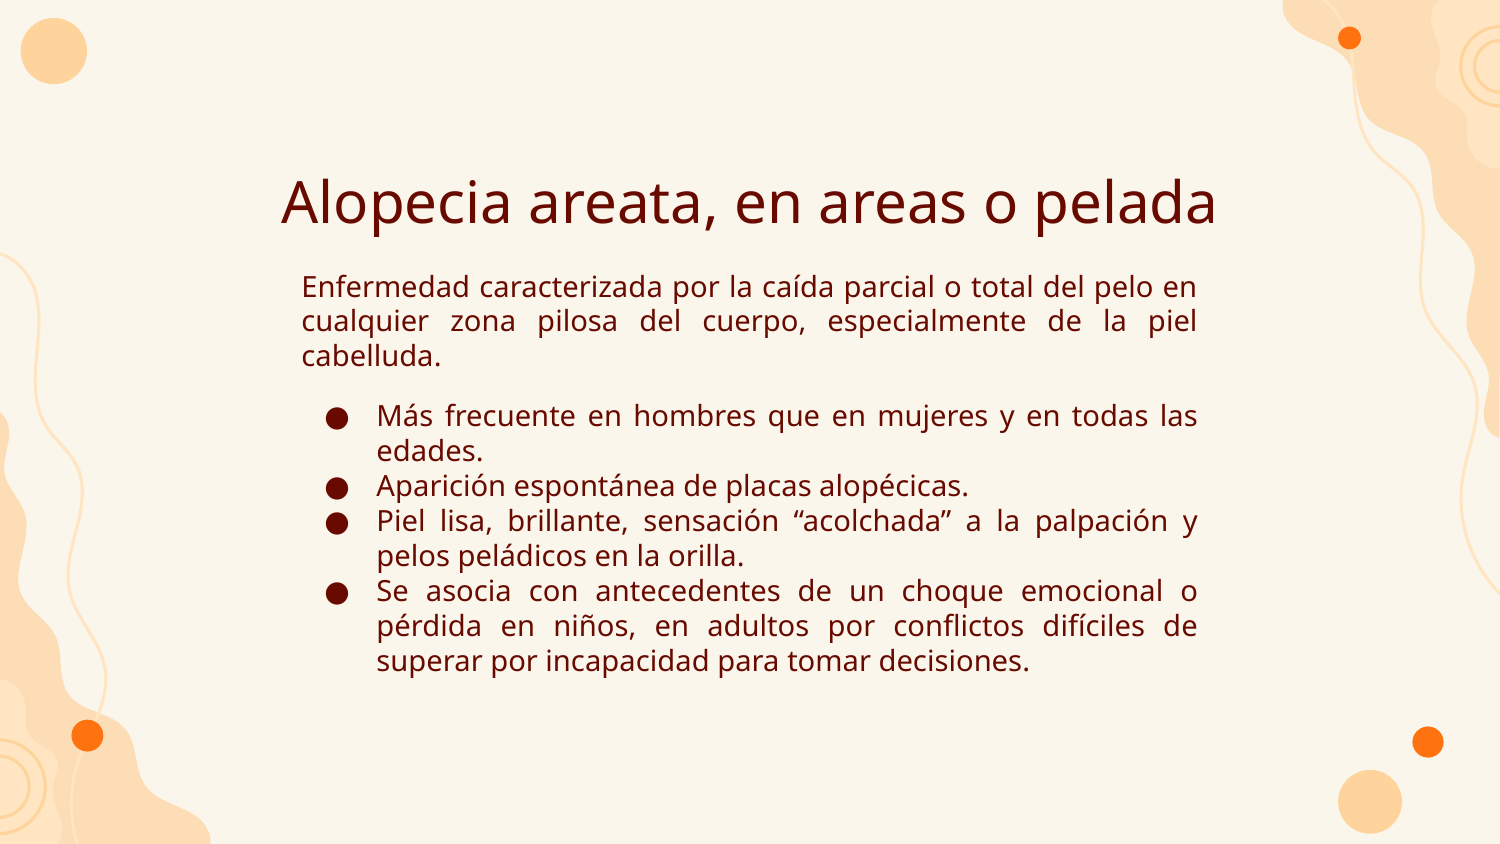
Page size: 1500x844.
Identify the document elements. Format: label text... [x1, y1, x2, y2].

title Alopecia areata, en areas o pelada [118, 150, 1382, 245]
subtitle Enfermedad caracterizada por la caída parcial o total del pelo en cualquier zona pilosa del cuerpo, especialmente de la piel cabelluda. Más frecuente en hombres que en mujeres y en todas las edades. Aparición espontánea de placas alopécicas. Piel lisa, brillante, sensación “acolchada” a la palpación y pelos peládicos en la orilla. Se asocia con antecedentes de un choque emocional o pérdida en niños, en adultos por conflictos difíciles de superar por incapacidad para tomar decisiones. [286, 252, 1214, 694]
